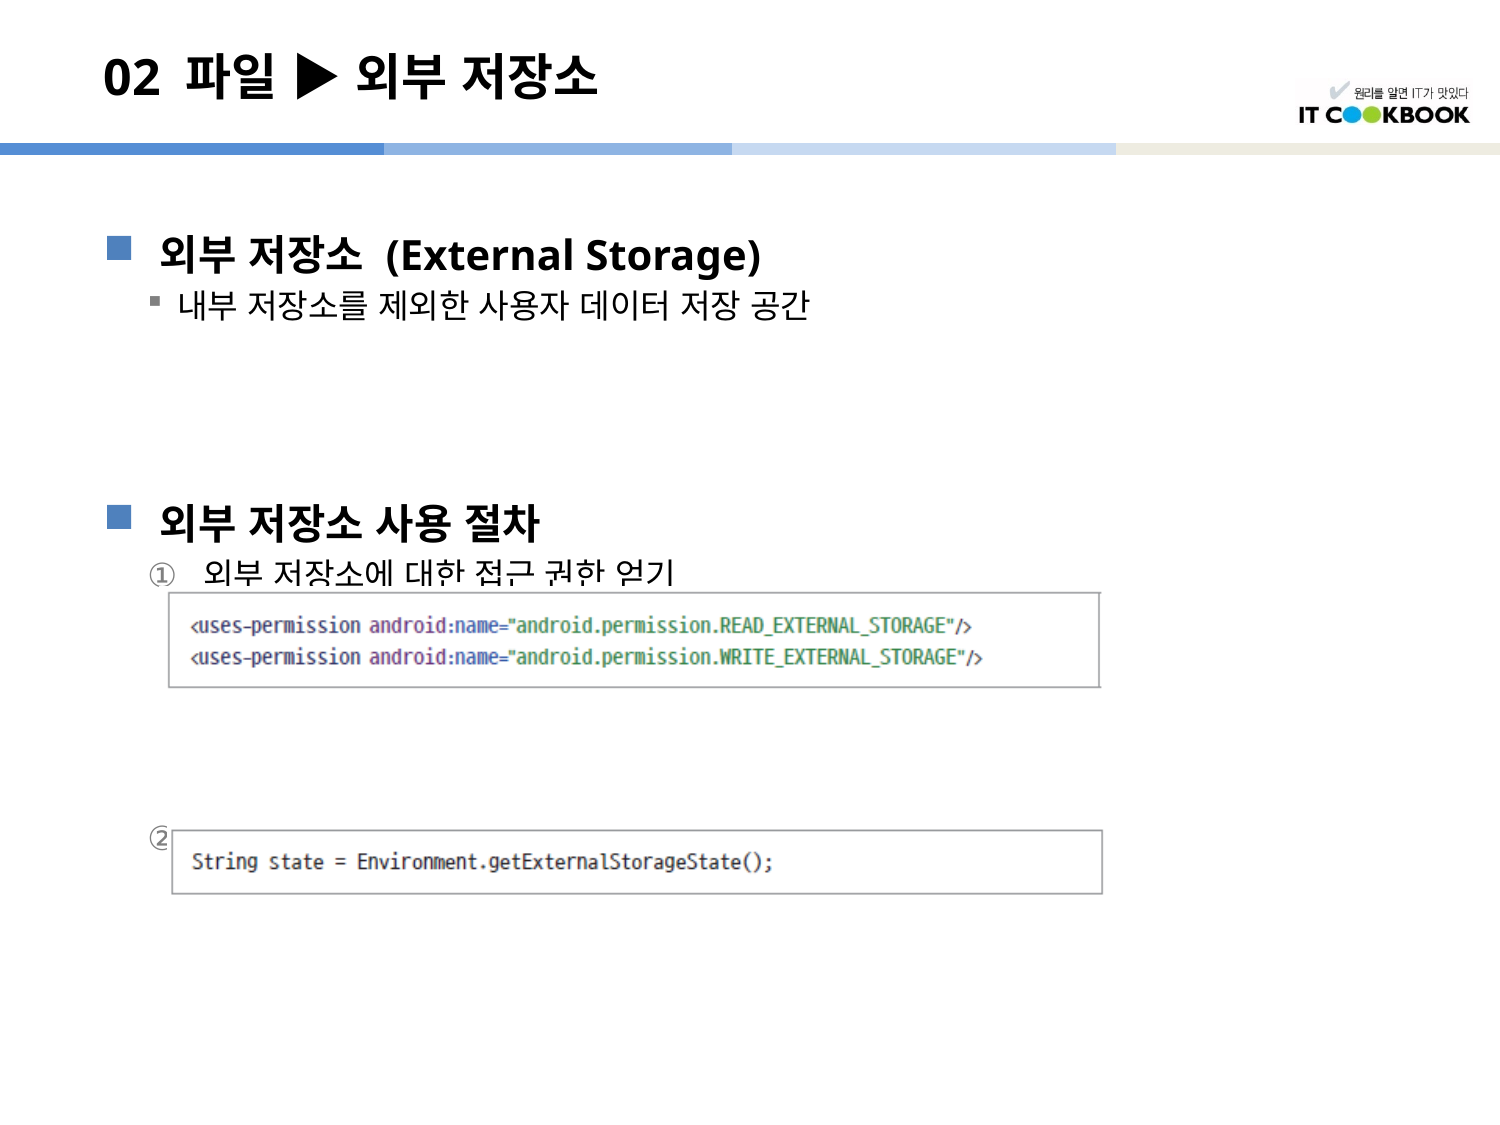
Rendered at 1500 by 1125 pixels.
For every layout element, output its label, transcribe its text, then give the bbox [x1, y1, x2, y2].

list 외부 저장소 (External Storage) 내부 저장소를 제외한 사용자 데이터 저장 공간 외부 저장소 사용 절차 외부 저장소에 대한 접근 권한 얻기 외부 저장소가 사용 가능한지 확인 [88, 196, 1436, 1083]
title 02 파일 ▶ 외부 저장소 [88, 30, 1330, 121]
picture [166, 822, 1112, 898]
picture [159, 585, 1112, 693]
picture [1295, 78, 1473, 125]
